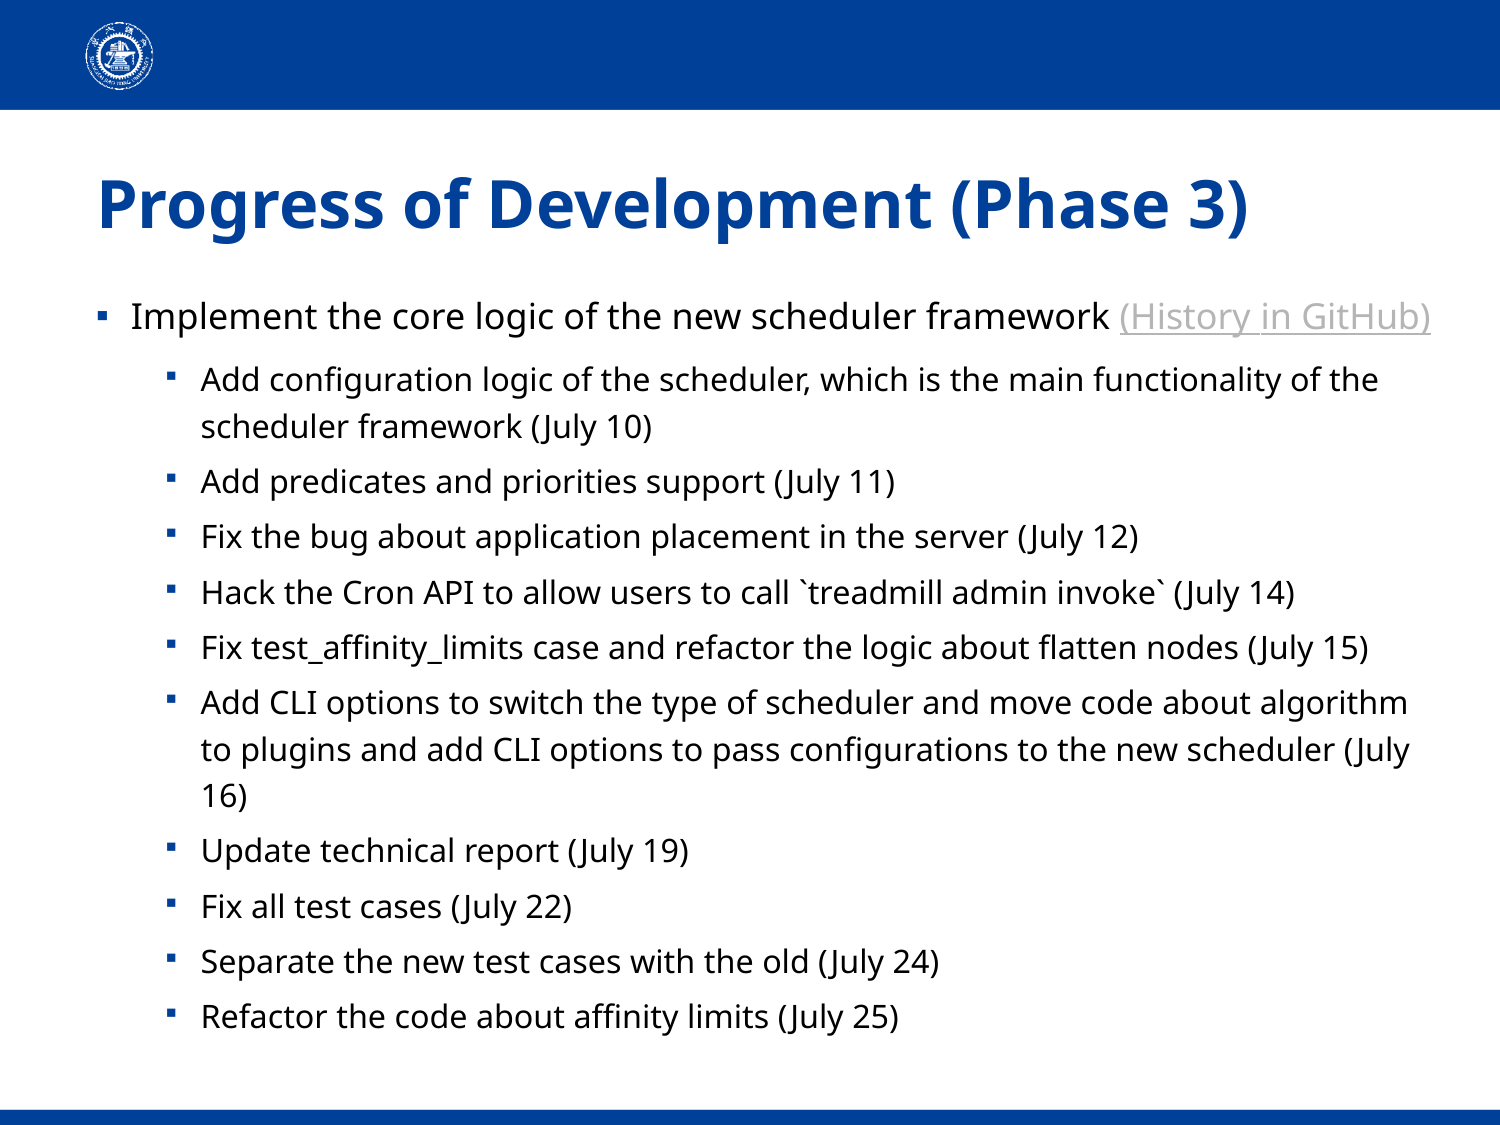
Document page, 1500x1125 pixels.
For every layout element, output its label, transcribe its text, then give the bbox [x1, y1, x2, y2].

list Implement the core logic of the new scheduler framework (History in GitHub) Add configuration logic of the scheduler, which is the main functionality of the scheduler framework (July 10) Add predicates and priorities support (July 11) Fix the bug about application placement in the server (July 12) Hack the Cron API to allow users to call `treadmill admin invoke` (July 14) Fix test_affinity_limits case and refactor the logic about flatten nodes (July 15) Add CLI options to switch the type of scheduler and move code about algorithm to plugins and add CLI options to pass configurations to the new scheduler (July 16) Update technical report (July 19) Fix all test cases (July 22) Separate the new test cases with the old (July 24) Refactor the code about affinity limits (July 25) [81, 276, 1455, 1084]
picture [81, 17, 157, 93]
title Progress of Development (Phase 3) [81, 159, 1455, 254]
